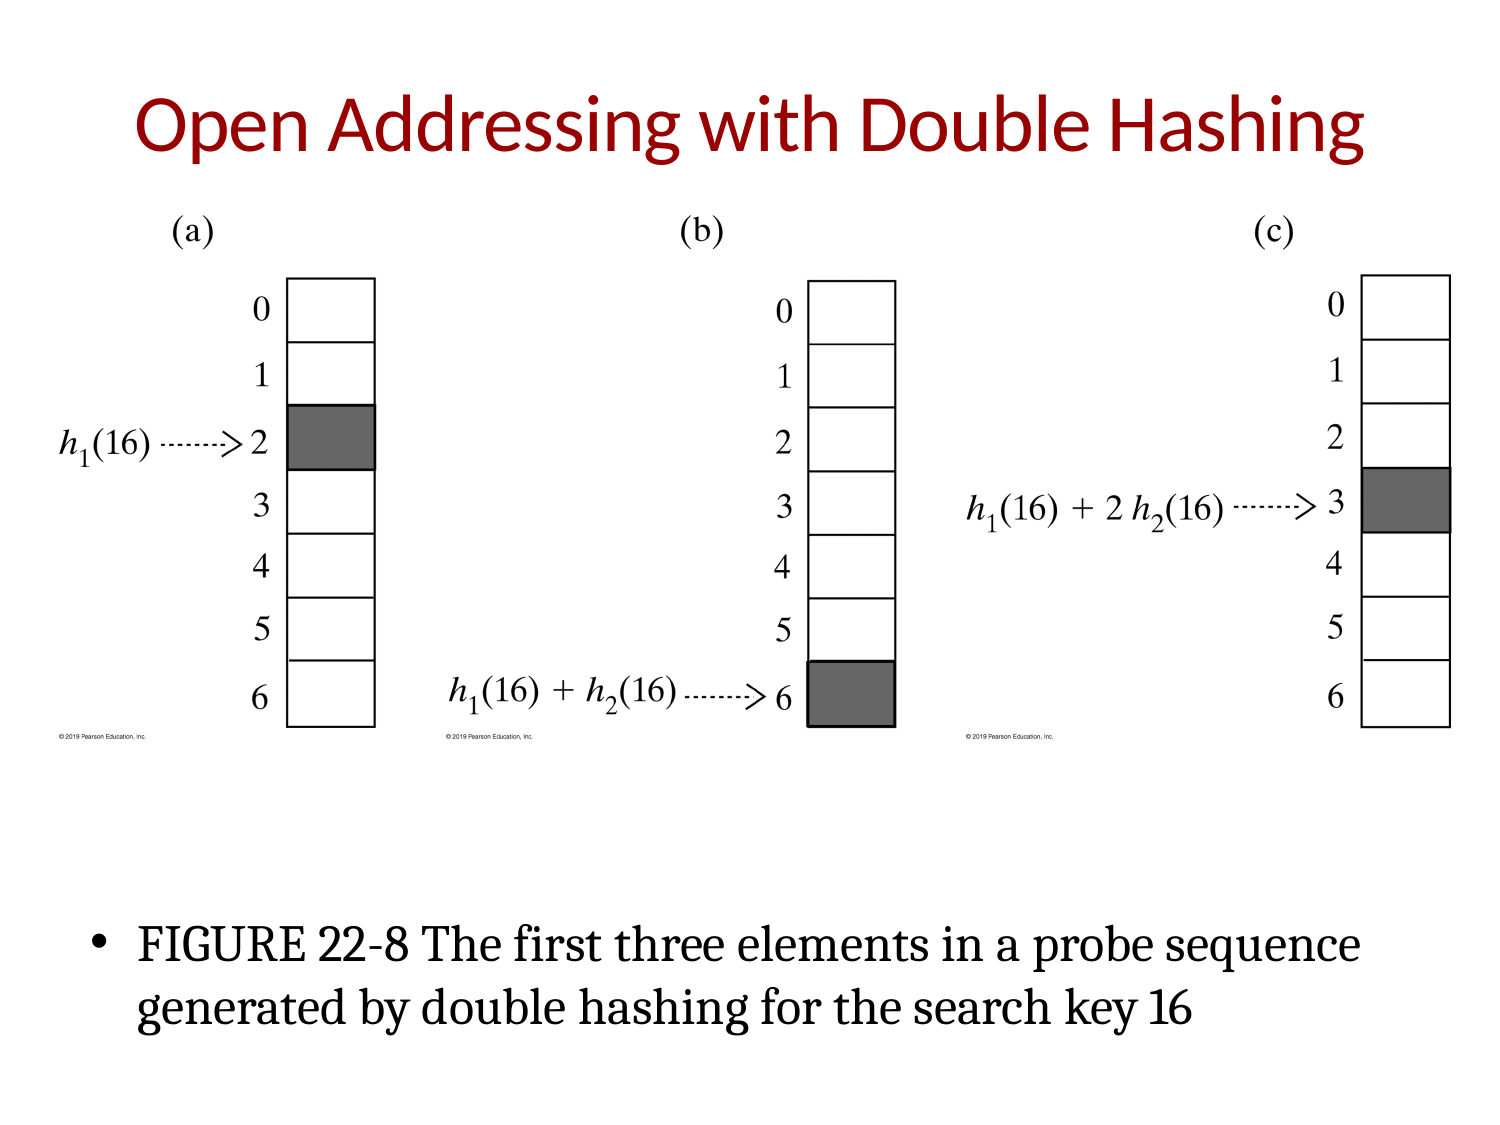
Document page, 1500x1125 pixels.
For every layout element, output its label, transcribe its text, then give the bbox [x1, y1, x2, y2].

picture [963, 211, 1454, 742]
title Open Addressing with Double Hashing [75, 24, 1425, 213]
picture [55, 211, 379, 742]
picture [443, 211, 899, 742]
list FIGURE 22-8 The first three elements in a probe sequence generated by double hashing for the search key 16 [75, 901, 1500, 1052]
